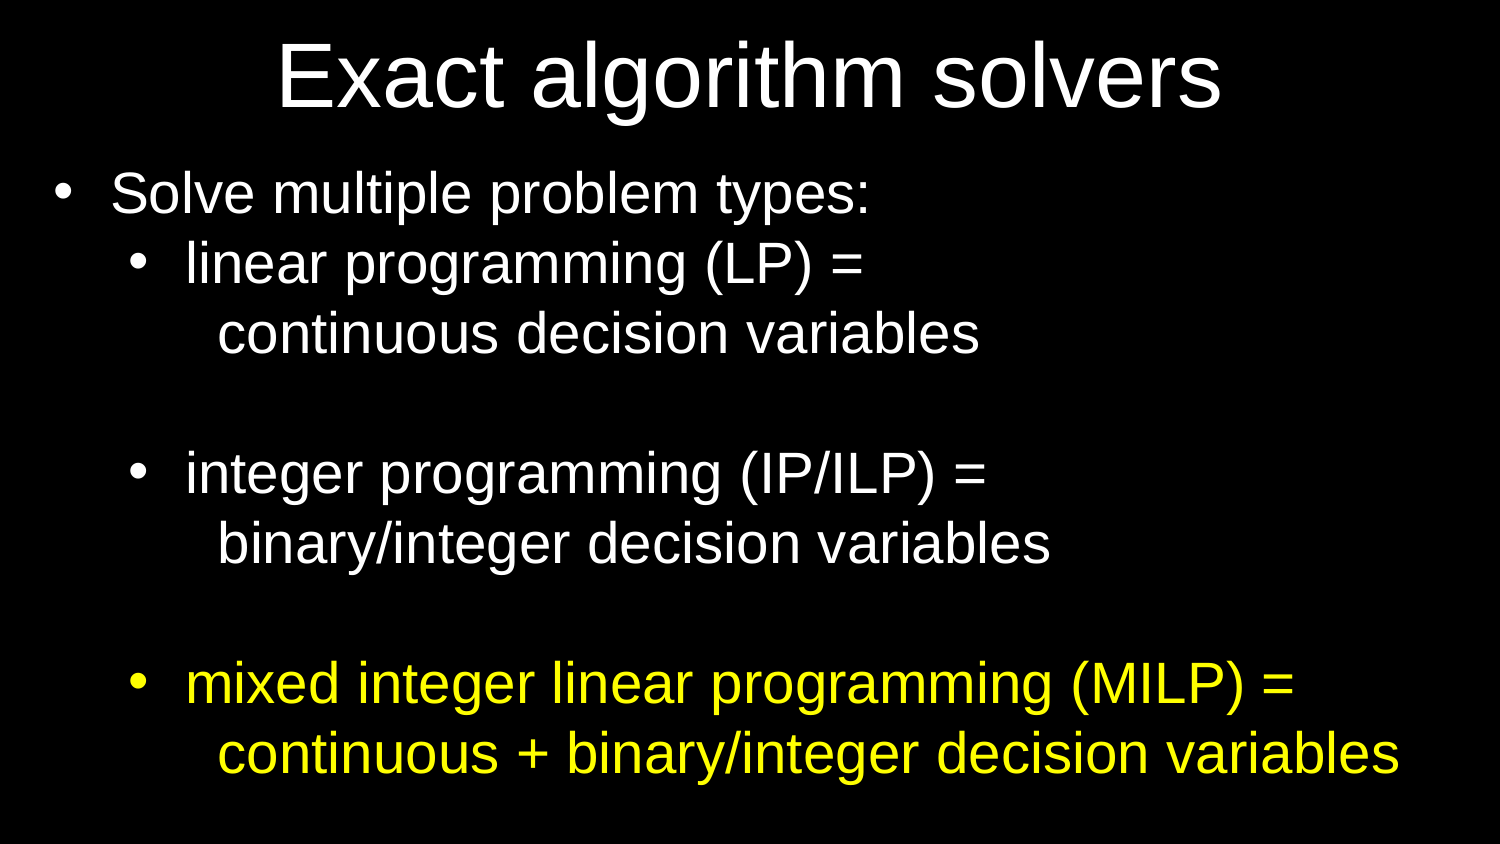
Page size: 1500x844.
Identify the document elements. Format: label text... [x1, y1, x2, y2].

text_box Solve multiple problem types: linear programming (LP) = continuous decision variables integer programming (IP/ILP) = binary/integer decision variables mixed integer linear programming (MILP) = continuous + binary/integer decision variables [39, 148, 1425, 844]
title Exact algorithm solvers [75, 7, 1425, 148]
